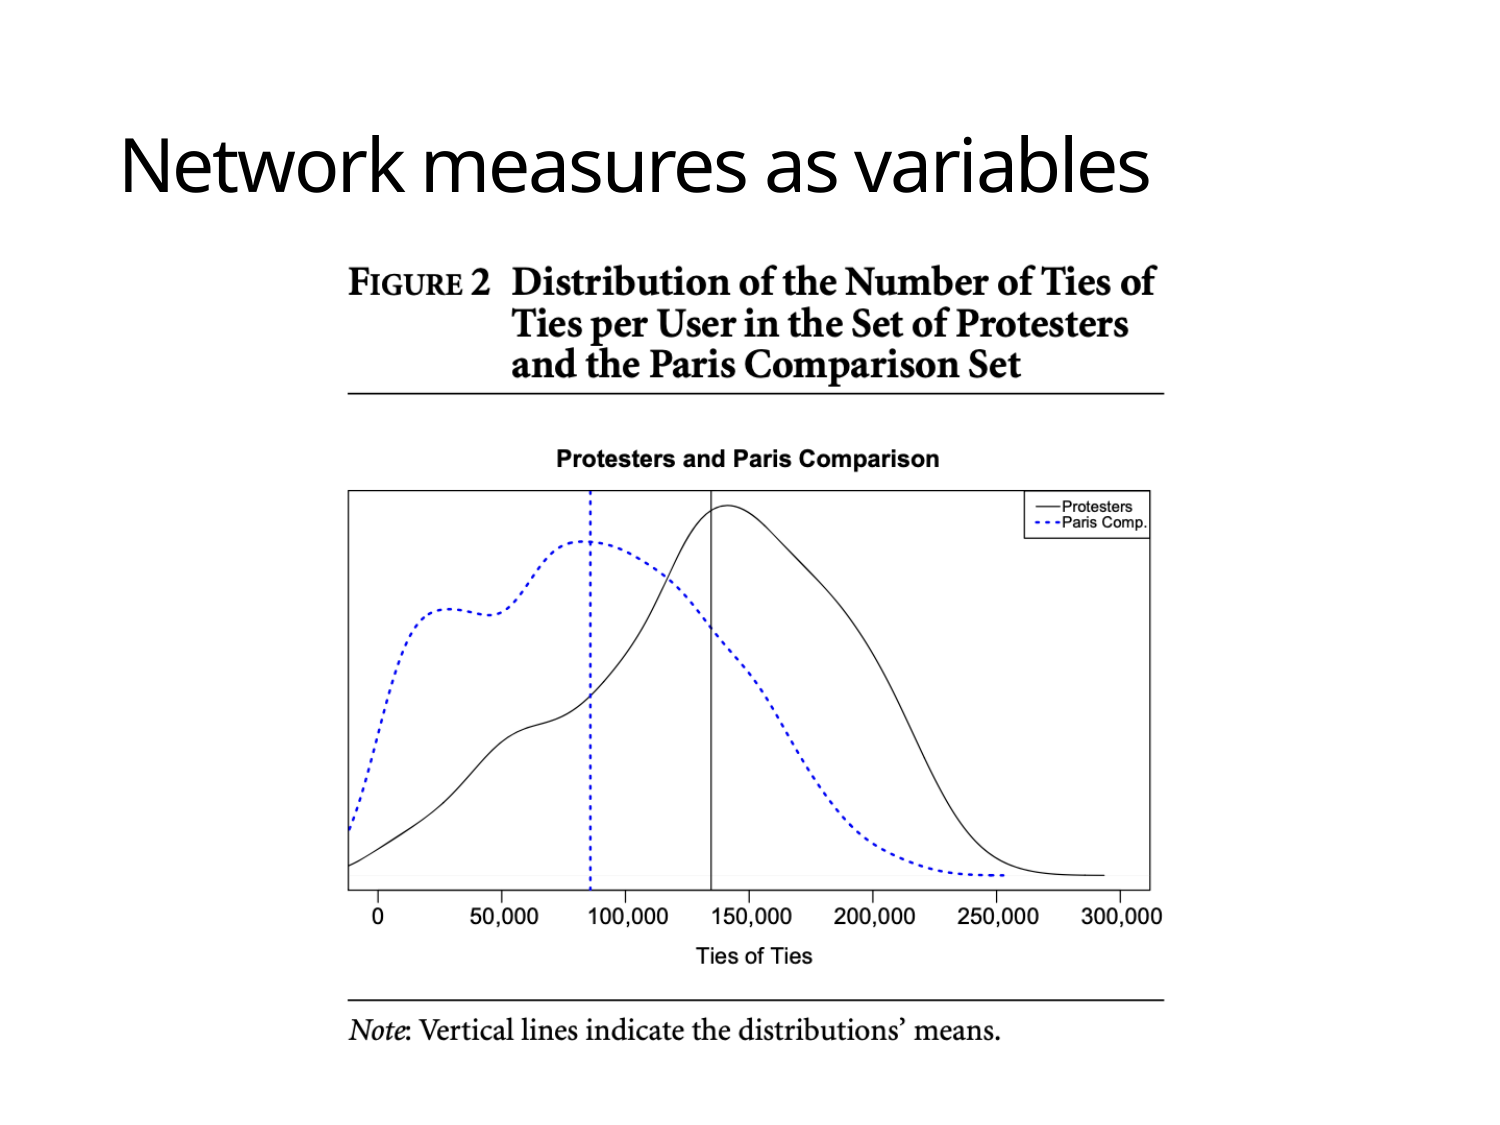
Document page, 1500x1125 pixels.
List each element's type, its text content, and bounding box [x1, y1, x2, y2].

picture [306, 249, 1194, 1066]
title Network measures as variables [103, 59, 1397, 278]
